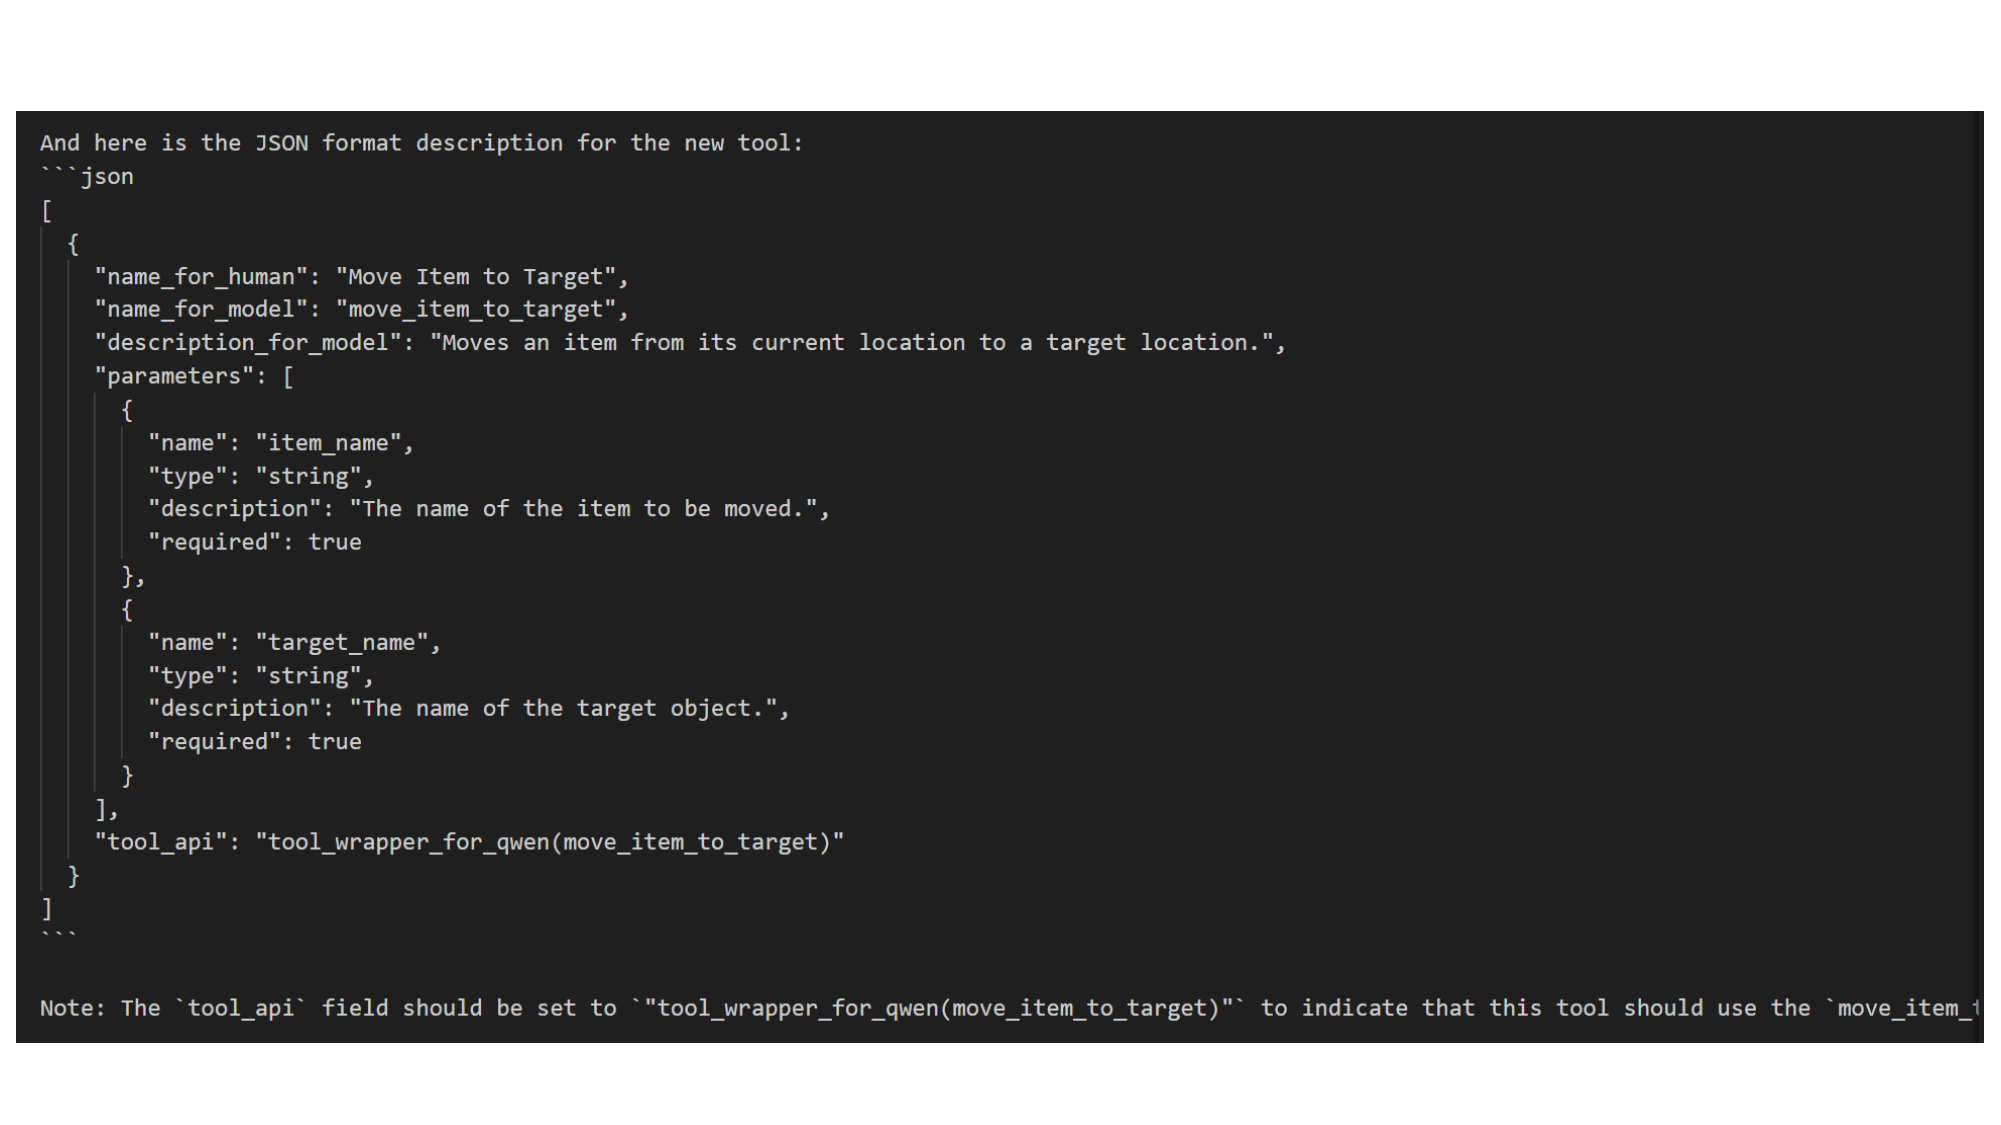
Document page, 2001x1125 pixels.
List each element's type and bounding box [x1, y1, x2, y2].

list [15, 111, 1985, 1043]
